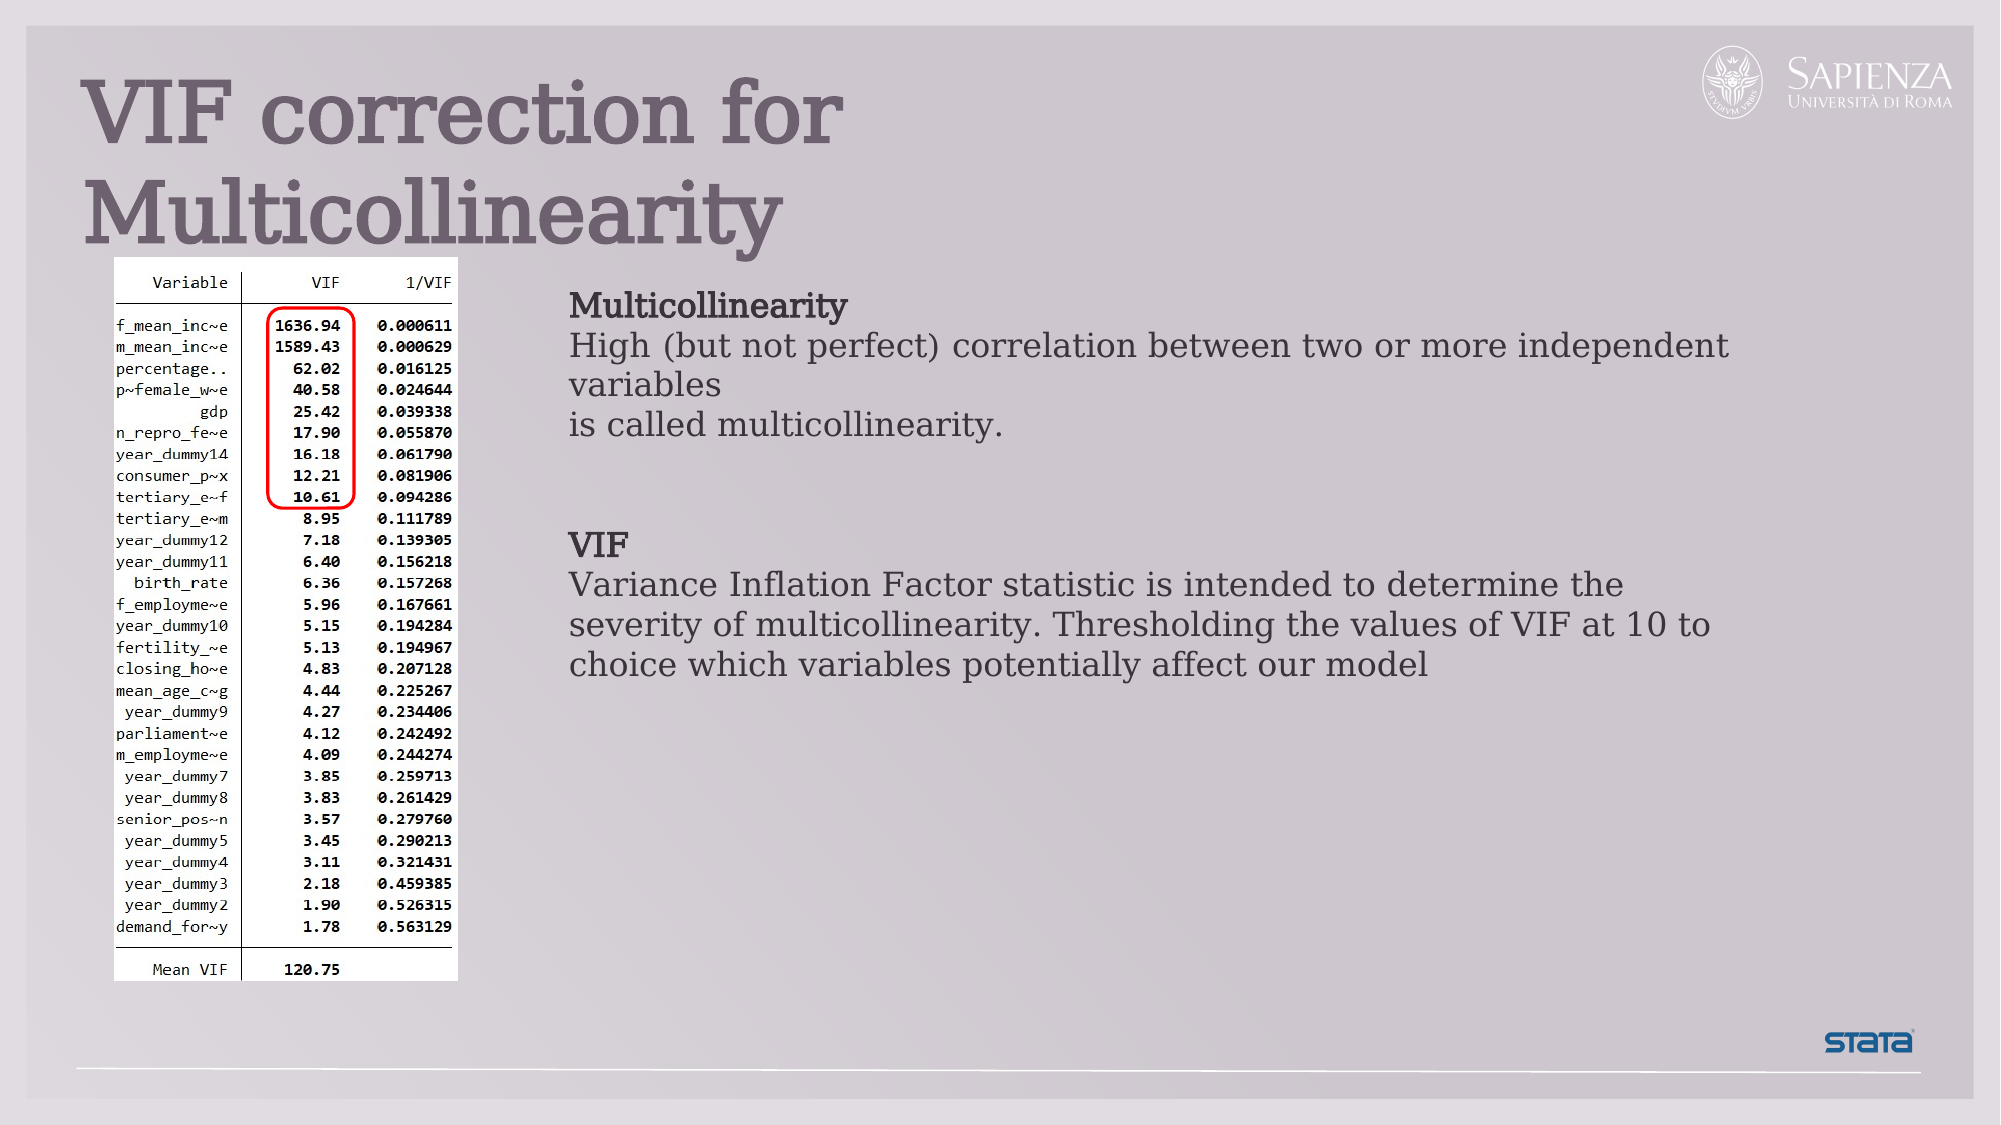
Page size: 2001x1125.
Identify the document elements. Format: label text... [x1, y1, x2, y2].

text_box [76, 1068, 1825, 1073]
picture [1825, 995, 1915, 1086]
picture [114, 257, 458, 981]
text_box VIF correction for Multicollinearity [67, 51, 1422, 366]
picture [1676, 19, 1977, 145]
